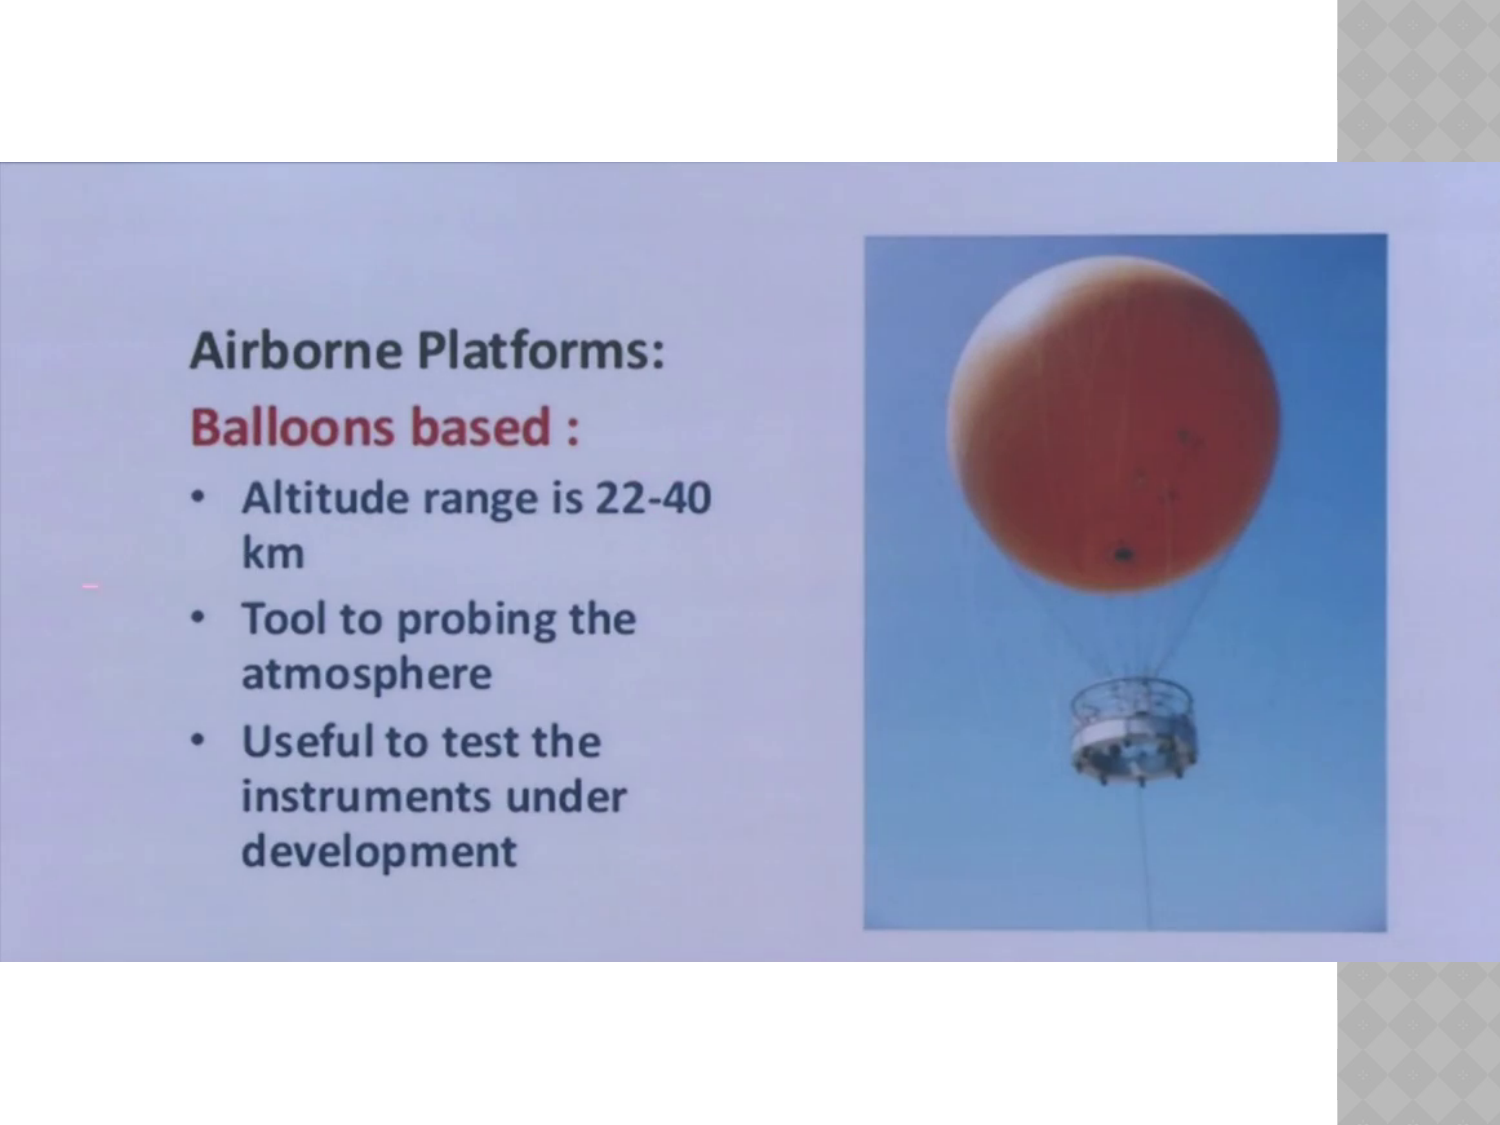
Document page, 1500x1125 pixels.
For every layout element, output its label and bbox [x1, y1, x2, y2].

picture [0, 162, 1500, 963]
